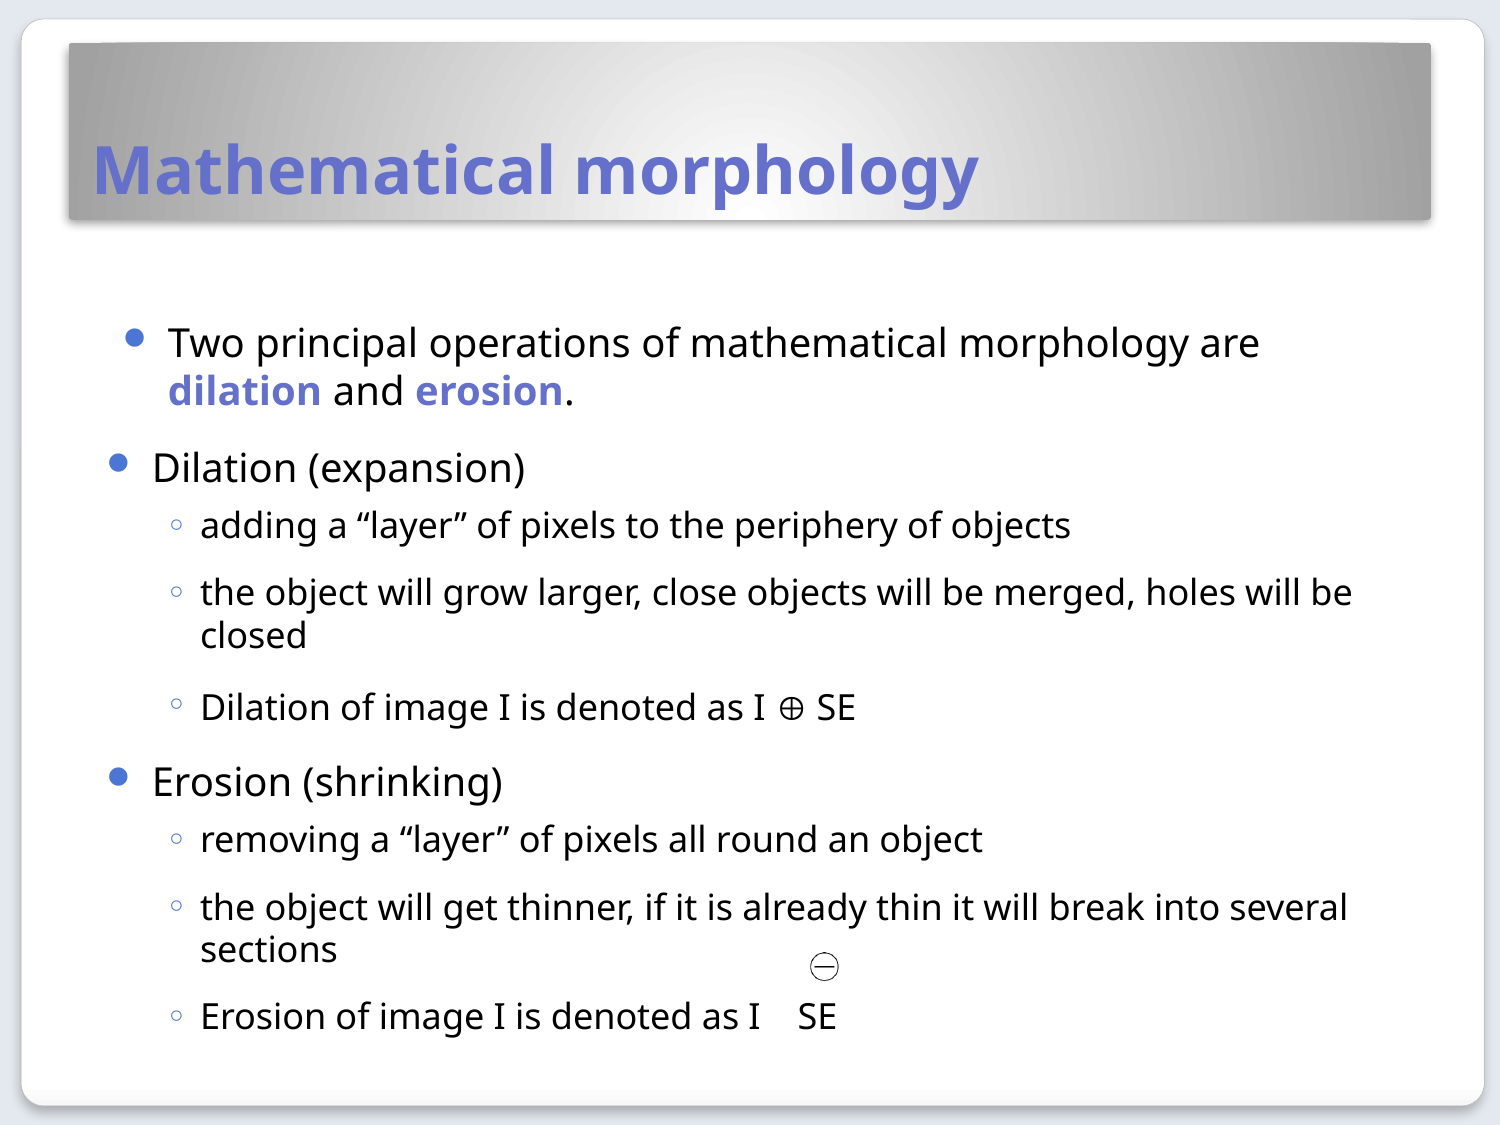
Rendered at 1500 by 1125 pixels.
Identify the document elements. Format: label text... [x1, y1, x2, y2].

title Mathematical morphology [76, 42, 1420, 216]
picture [808, 951, 839, 982]
list Two principal operations of mathematical morphology are dilation and erosion. Dilation (expansion) adding a “layer” of pixels to the periphery of objects the object will grow larger, close objects will be merged, holes will be closed Dilation of image I is denoted as I  SE Erosion (shrinking) removing a “layer” of pixels all round an object the object will get thinner, if it is already thin it will break into several sections Erosion of image I is denoted as I SE [76, 302, 1420, 1047]
